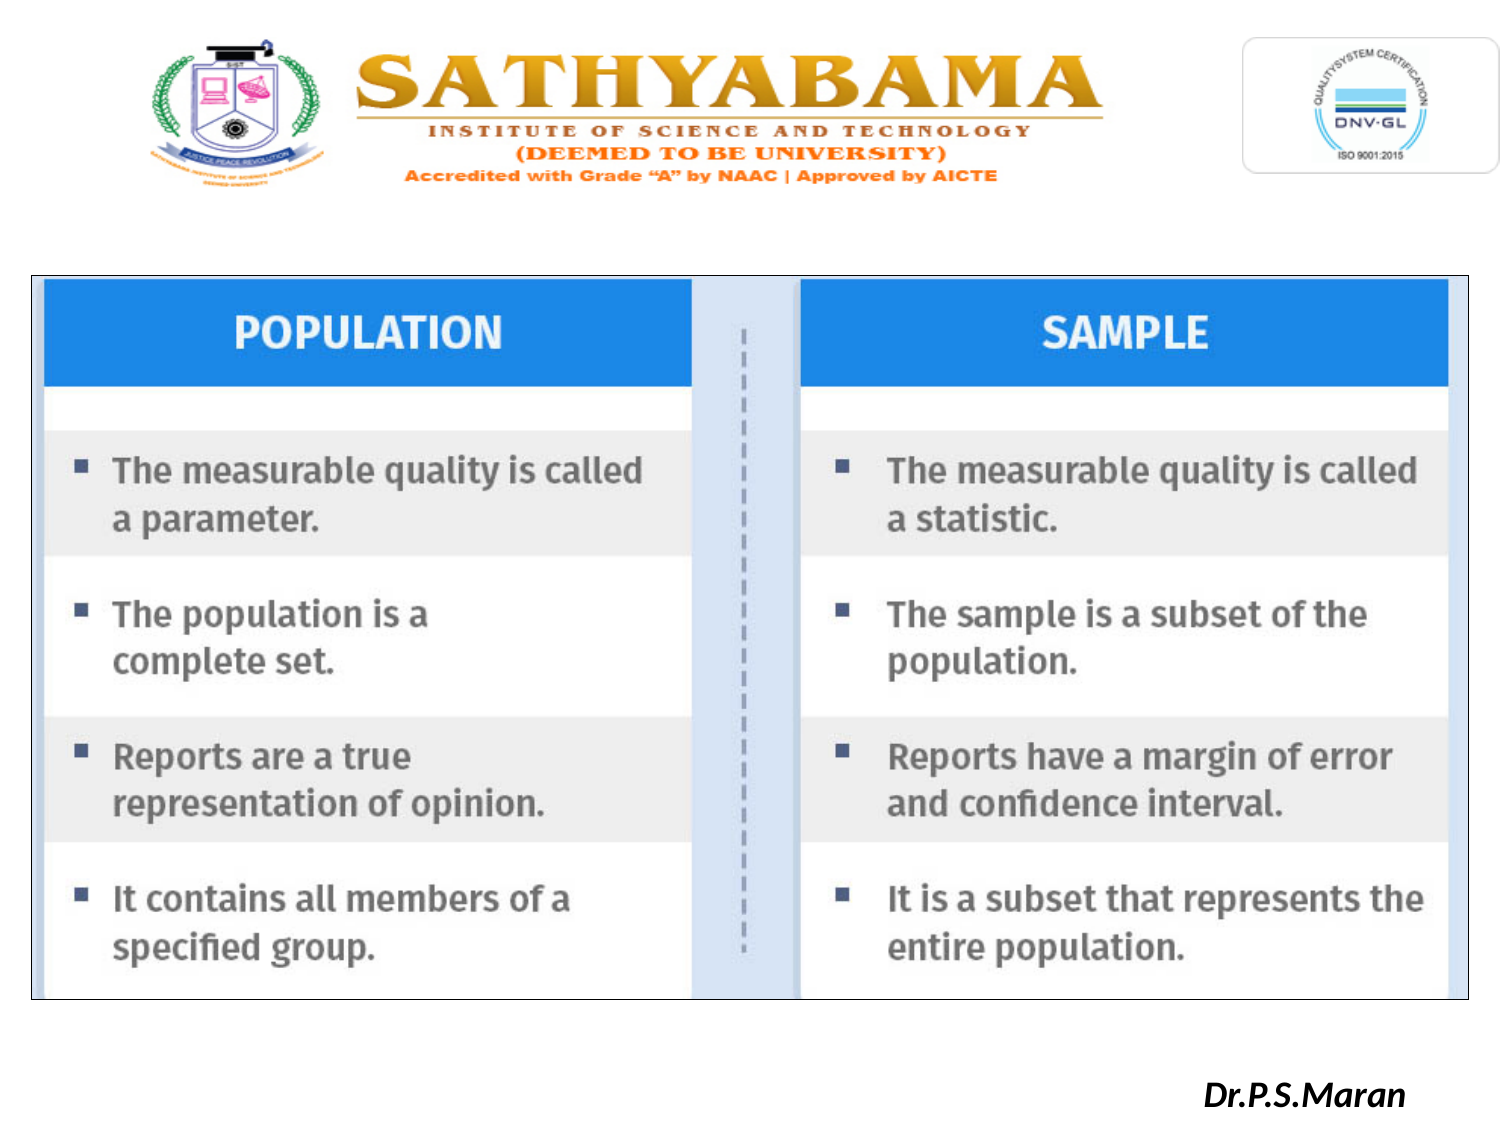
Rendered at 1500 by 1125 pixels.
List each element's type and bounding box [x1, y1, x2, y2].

picture [30, 274, 1469, 1001]
picture [137, 37, 1238, 188]
picture [1242, 37, 1500, 174]
